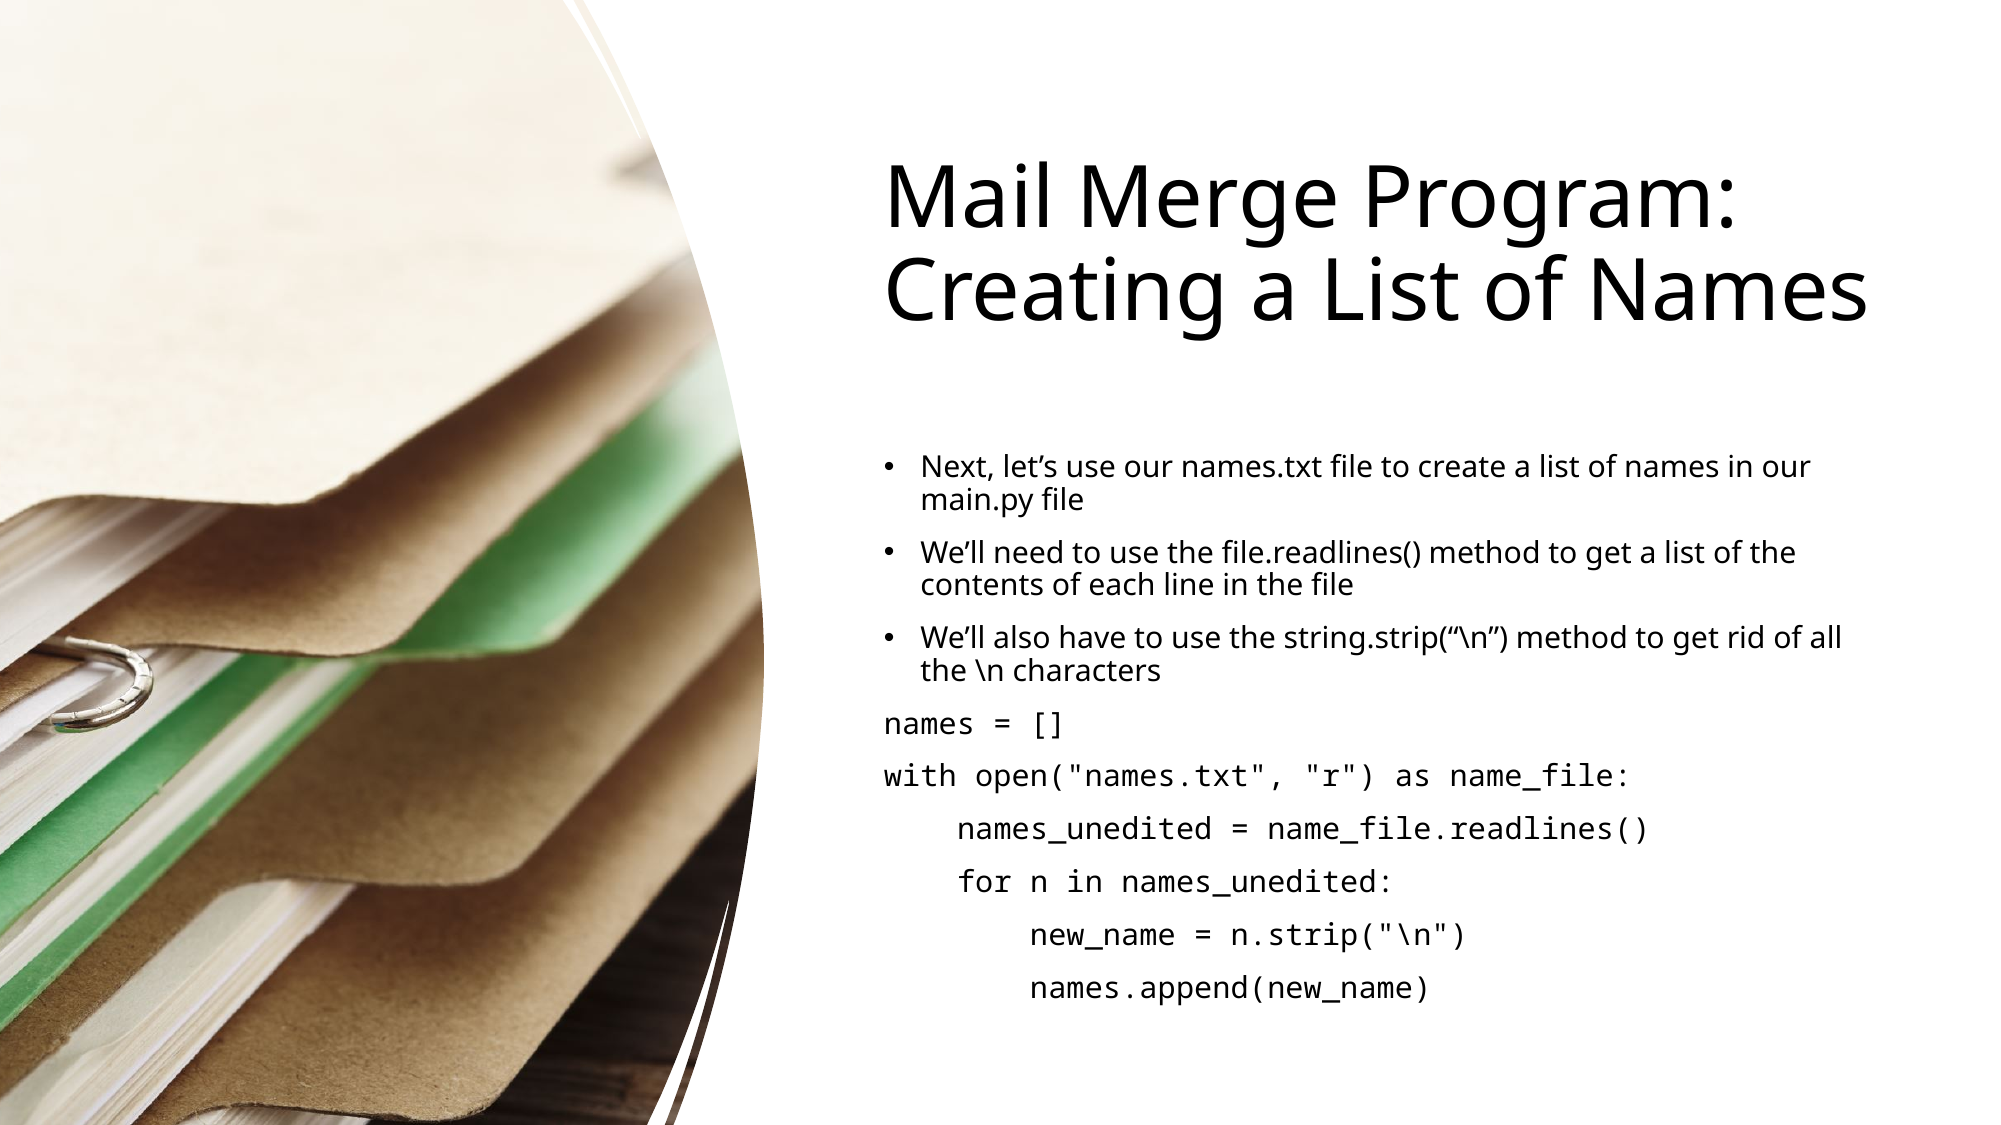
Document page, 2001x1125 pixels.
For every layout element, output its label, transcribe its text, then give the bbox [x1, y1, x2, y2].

list Next, let’s use our names.txt file to create a list of names in our main.py file We’ll need to use the file.readlines() method to get a list of the contents of each line in the file We’ll also have to use the string.strip(“\n”) method to get rid of all the \n characters names = [] with open("names.txt", "r") as name_file: names_unedited = name_file.readlines() for n in names_unedited: new_name = n.strip("\n") names.append(new_name) [869, 443, 1895, 1016]
picture [0, 0, 765, 1125]
title Mail Merge Program: Creating a List of Names [869, 53, 1895, 347]
